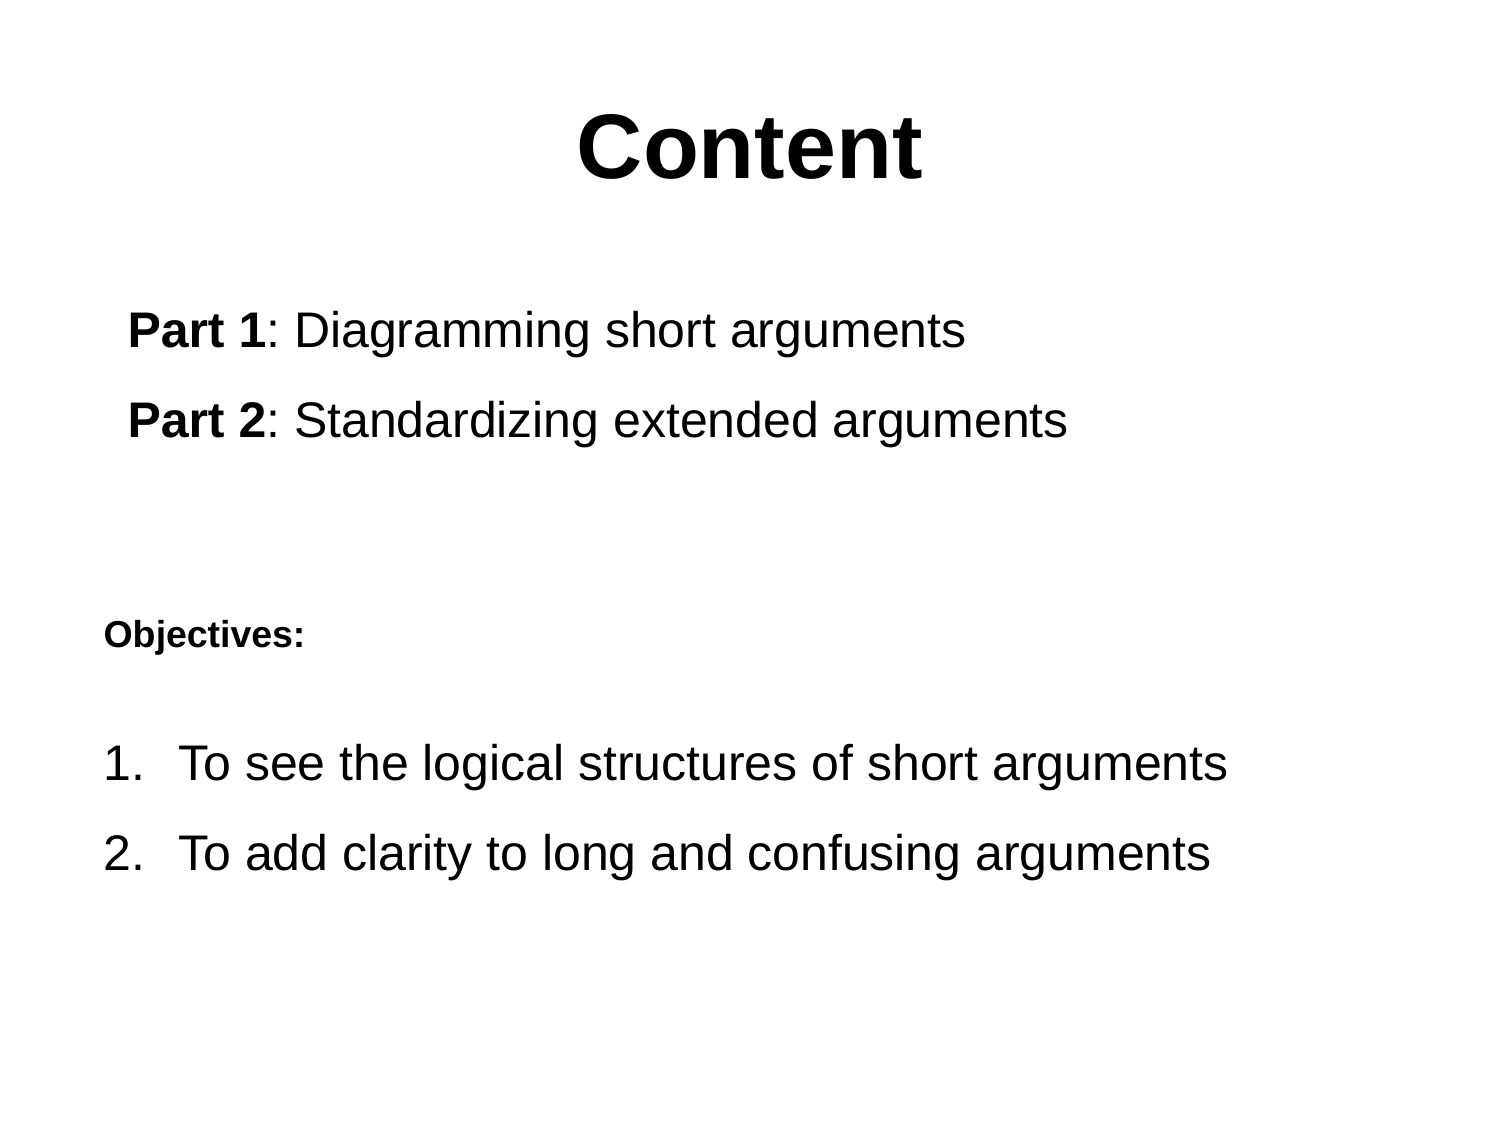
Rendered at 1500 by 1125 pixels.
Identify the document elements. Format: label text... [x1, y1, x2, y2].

title Content [112, 71, 1388, 213]
text_box Part 1: Diagramming short arguments Part 2: Standardizing extended arguments [112, 259, 1435, 455]
text_box Objectives: To see the logical structures of short arguments To add clarity to long and confusing arguments [88, 602, 1412, 888]
